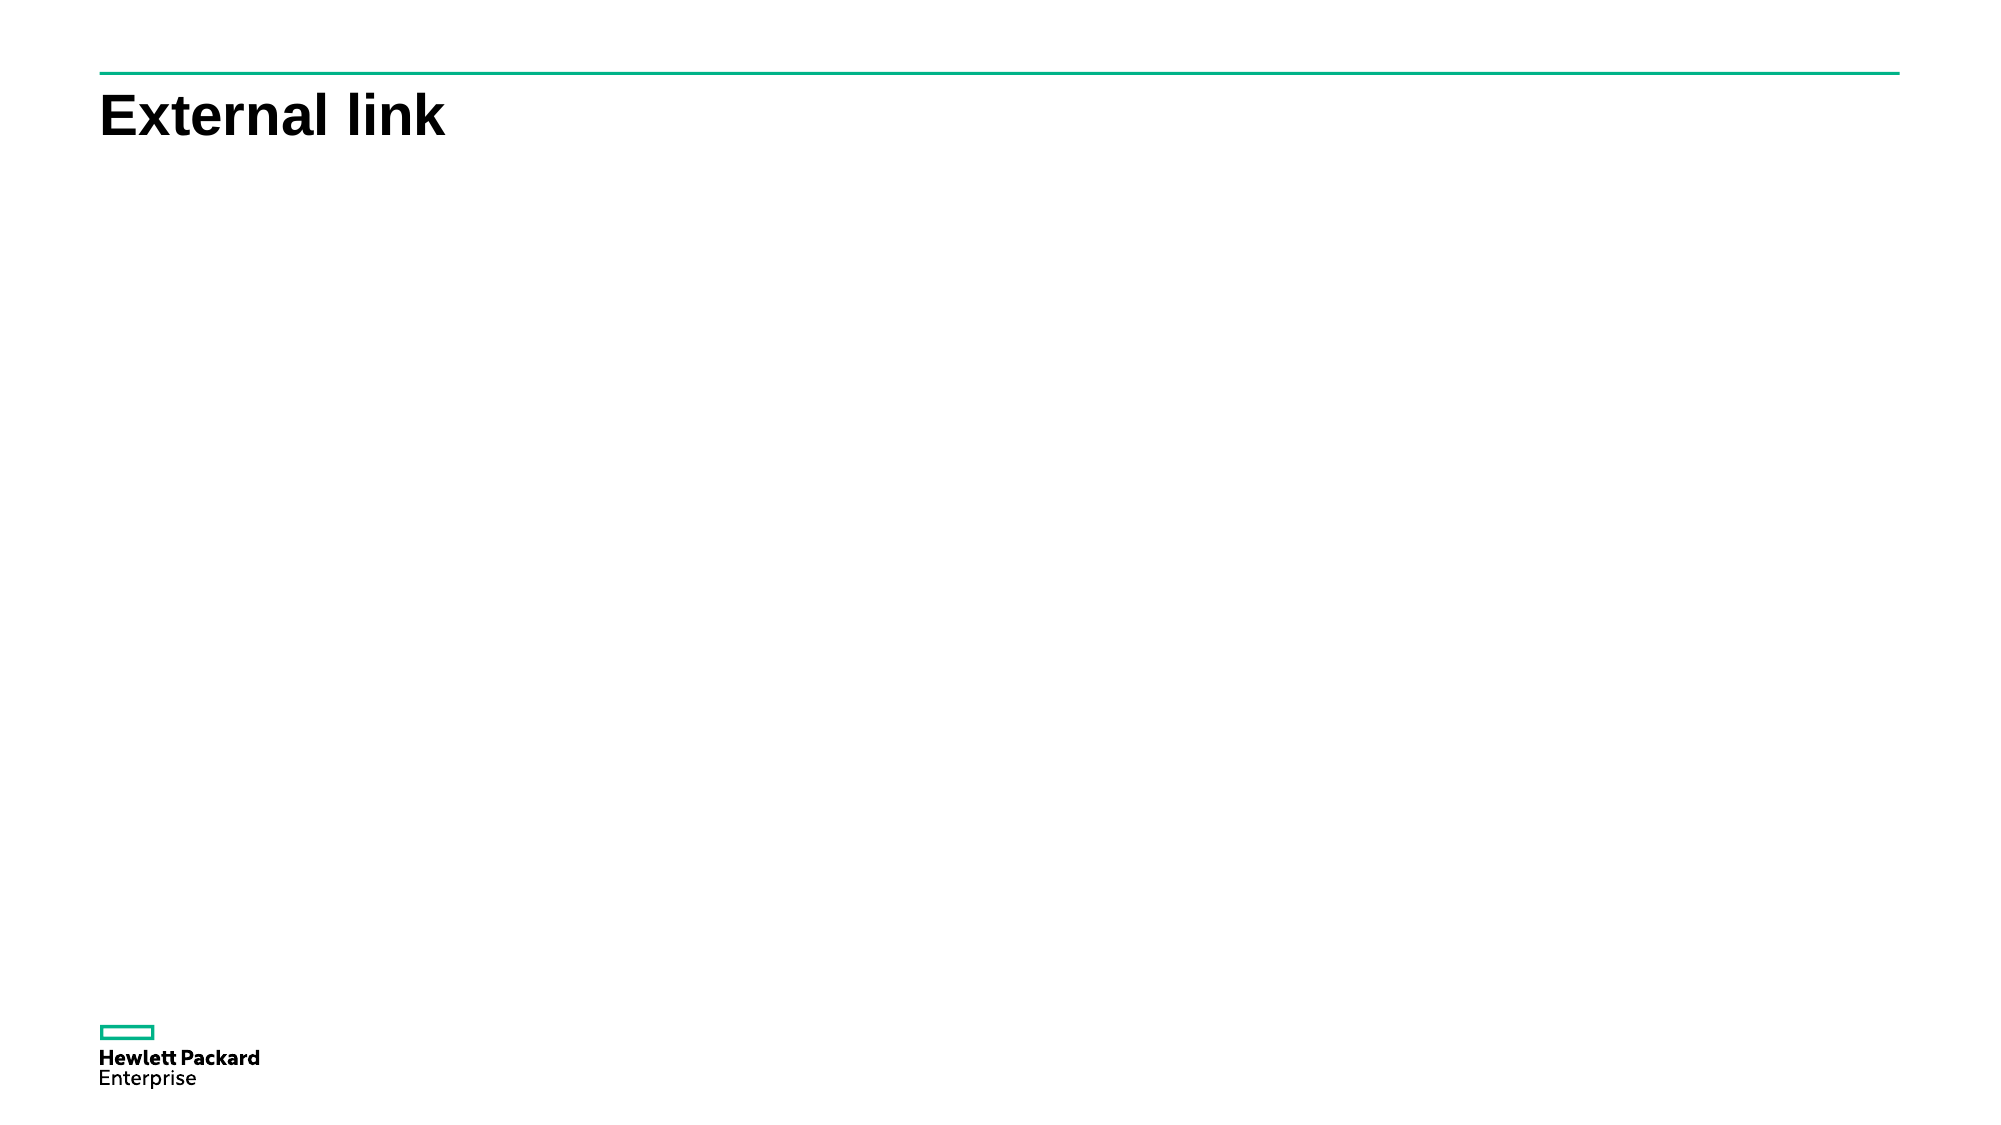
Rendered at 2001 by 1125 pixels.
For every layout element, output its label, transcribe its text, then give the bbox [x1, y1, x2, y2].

title External link [99, 85, 1900, 225]
